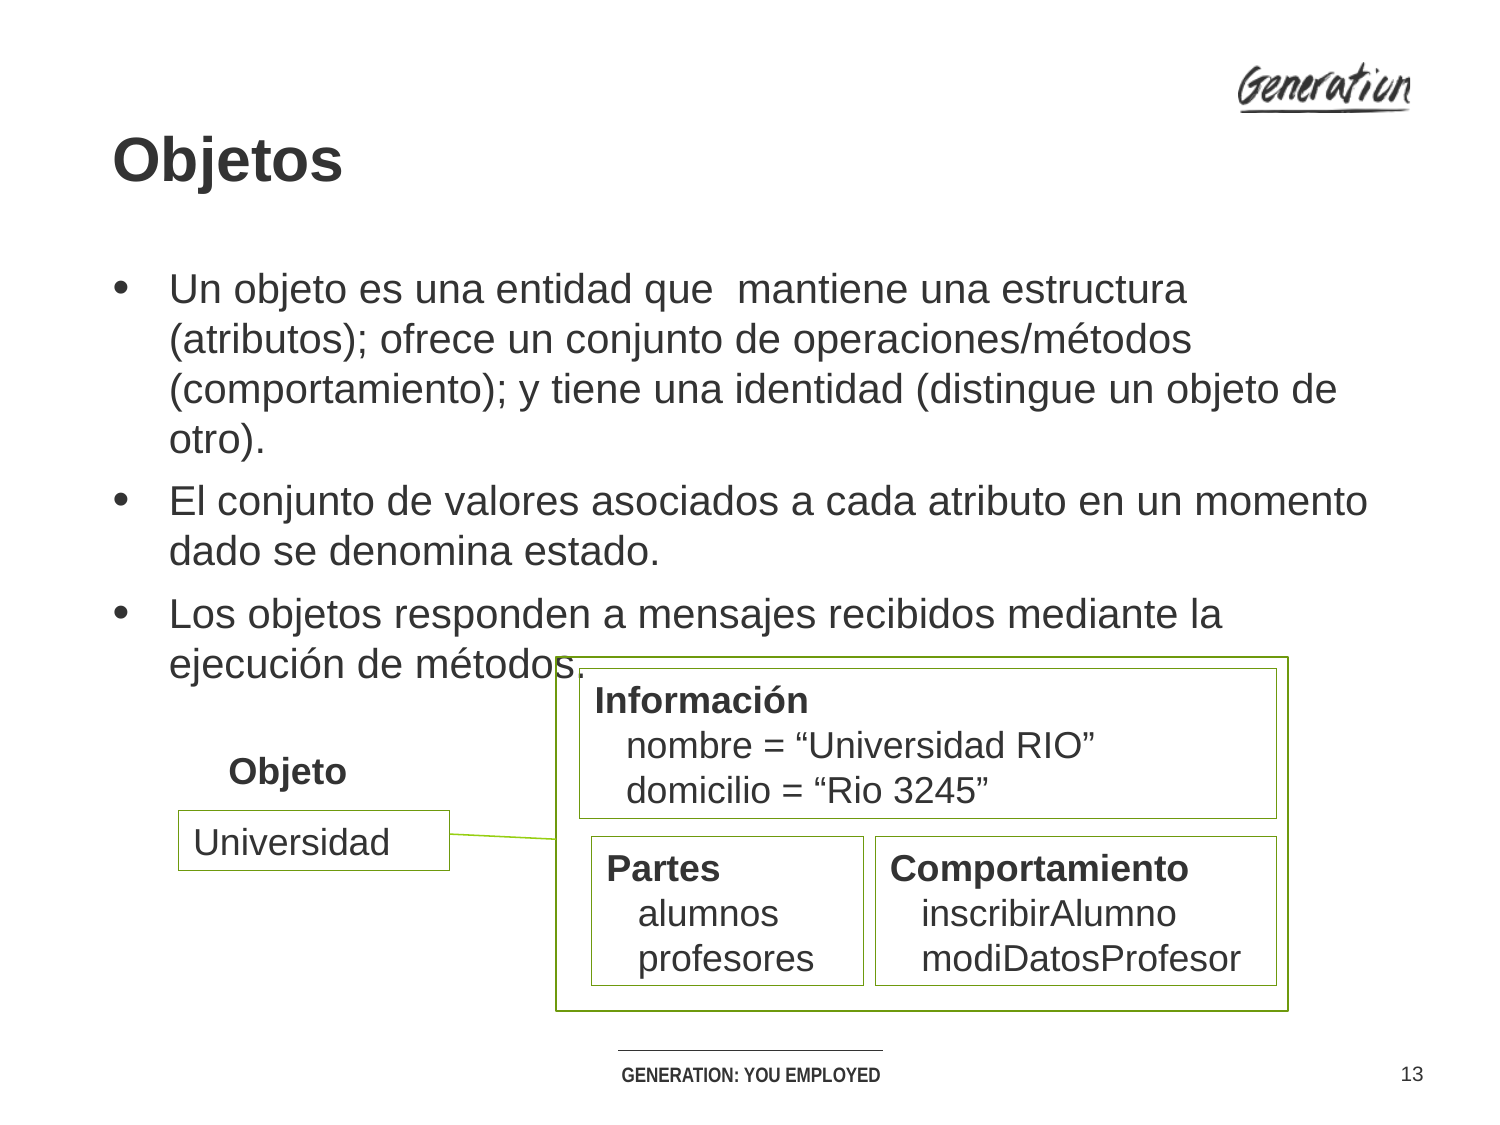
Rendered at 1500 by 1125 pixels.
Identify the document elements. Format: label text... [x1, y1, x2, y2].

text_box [177, 656, 1289, 1012]
list Un objeto es una entidad que mantiene una estructura (atributos); ofrece un conjunto de operaciones/métodos (comportamiento); y tiene una identidad (distingue un objeto de otro). El conjunto de valores asociados a cada atributo en un momento dado se denomina estado. Los objetos responden a mensajes recibidos mediante la ejecución de métodos. [112, 261, 1400, 691]
title Objetos [112, 111, 1426, 203]
